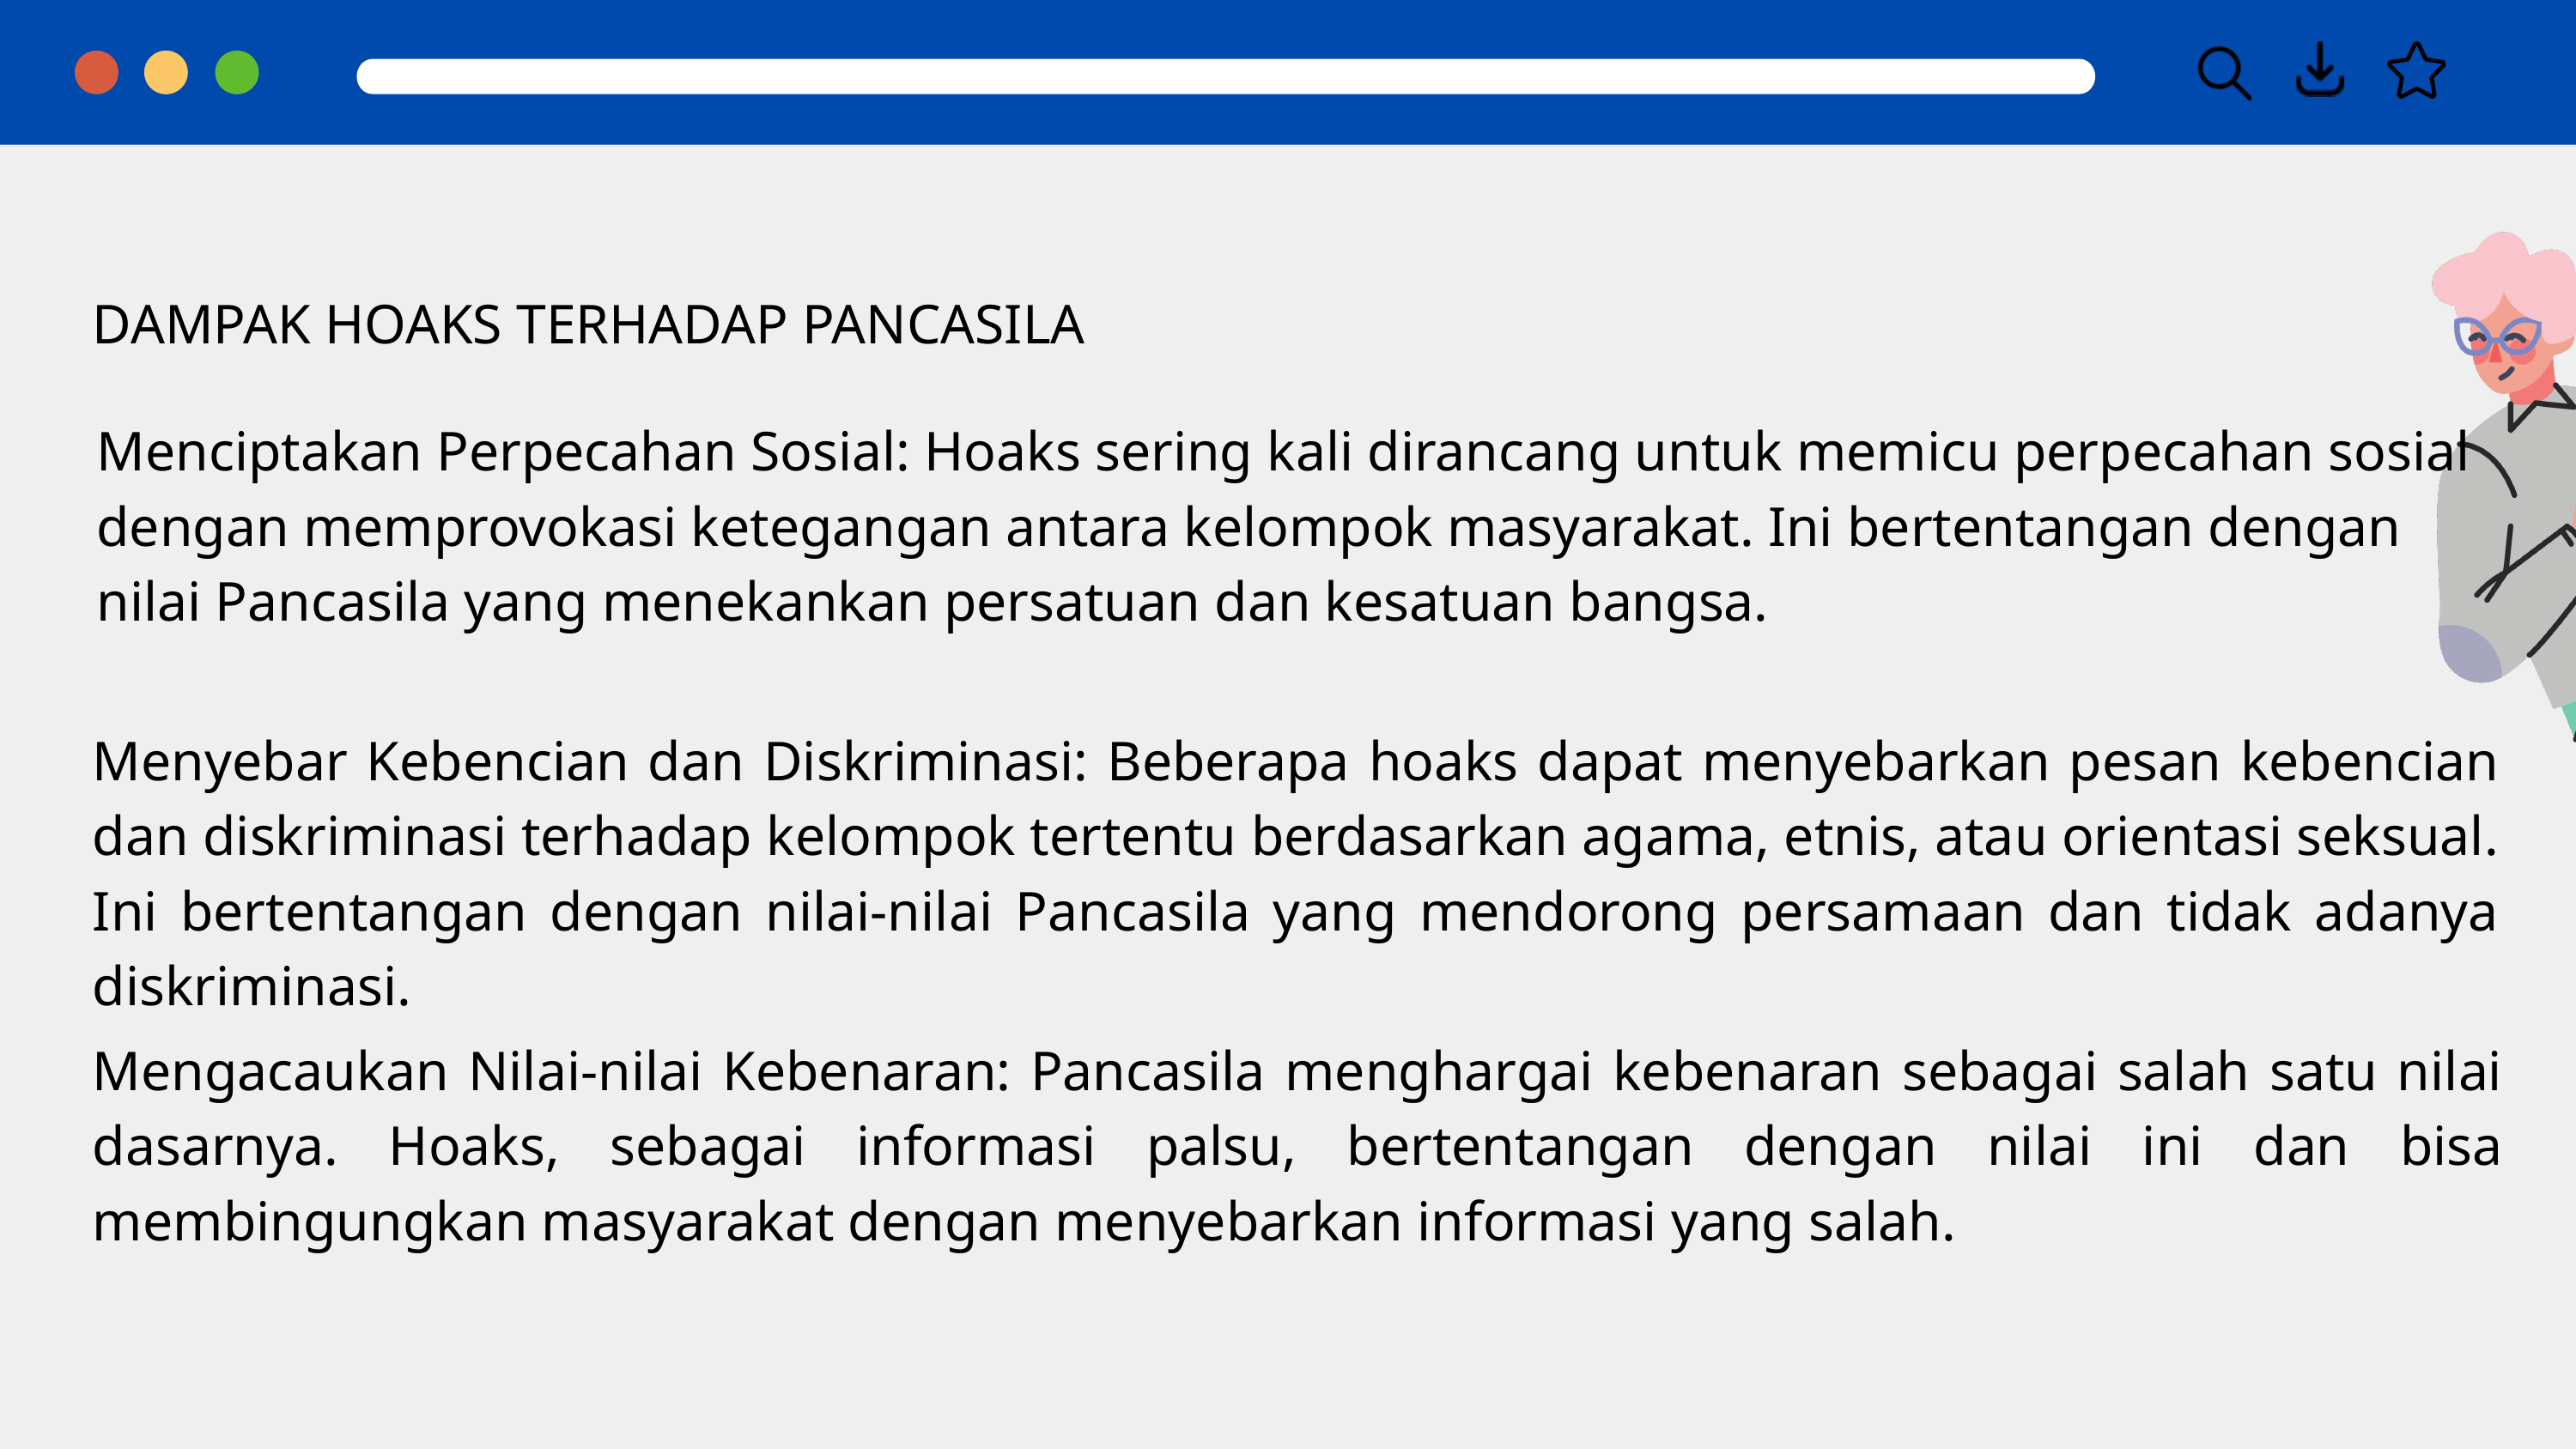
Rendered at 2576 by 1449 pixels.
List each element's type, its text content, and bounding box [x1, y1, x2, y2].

text_box DAMPAK HOAKS TERHADAP PANCASILA [92, 279, 1226, 355]
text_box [215, 50, 259, 95]
text_box [2296, 41, 2345, 98]
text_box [356, 58, 2096, 94]
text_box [143, 50, 189, 95]
text_box Menciptakan Perpecahan Sosial: Hoaks sering kali dirancang untuk memicu perpecahan sosial dengan memprovokasi ketegangan antara kelompok masyarakat. Ini bertentangan dengan nilai Pancasila yang menekankan persatuan dan kesatuan bangsa. [96, 406, 2506, 632]
text_box [0, 0, 2576, 145]
text_box Mengacaukan Nilai-nilai Kebenaran: Pancasila menghargai kebenaran sebagai salah satu nilai dasarnya. Hoaks, sebagai informasi palsu, bertentangan dengan nilai ini dan bisa membingungkan masyarakat dengan menyebarkan informasi yang salah. [92, 1026, 2506, 1252]
text_box [2431, 229, 2576, 809]
text_box [2387, 41, 2446, 99]
text_box [2196, 45, 2252, 100]
text_box Menyebar Kebencian dan Diskriminasi: Beberapa hoaks dapat menyebarkan pesan kebencian dan diskriminasi terhadap kelompok tertentu berdasarkan agama, etnis, atau orientasi seksual. Ini bertentangan dengan nilai-nilai Pancasila yang mendorong persamaan dan tidak adanya diskriminasi. [92, 716, 2502, 1017]
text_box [74, 50, 119, 95]
